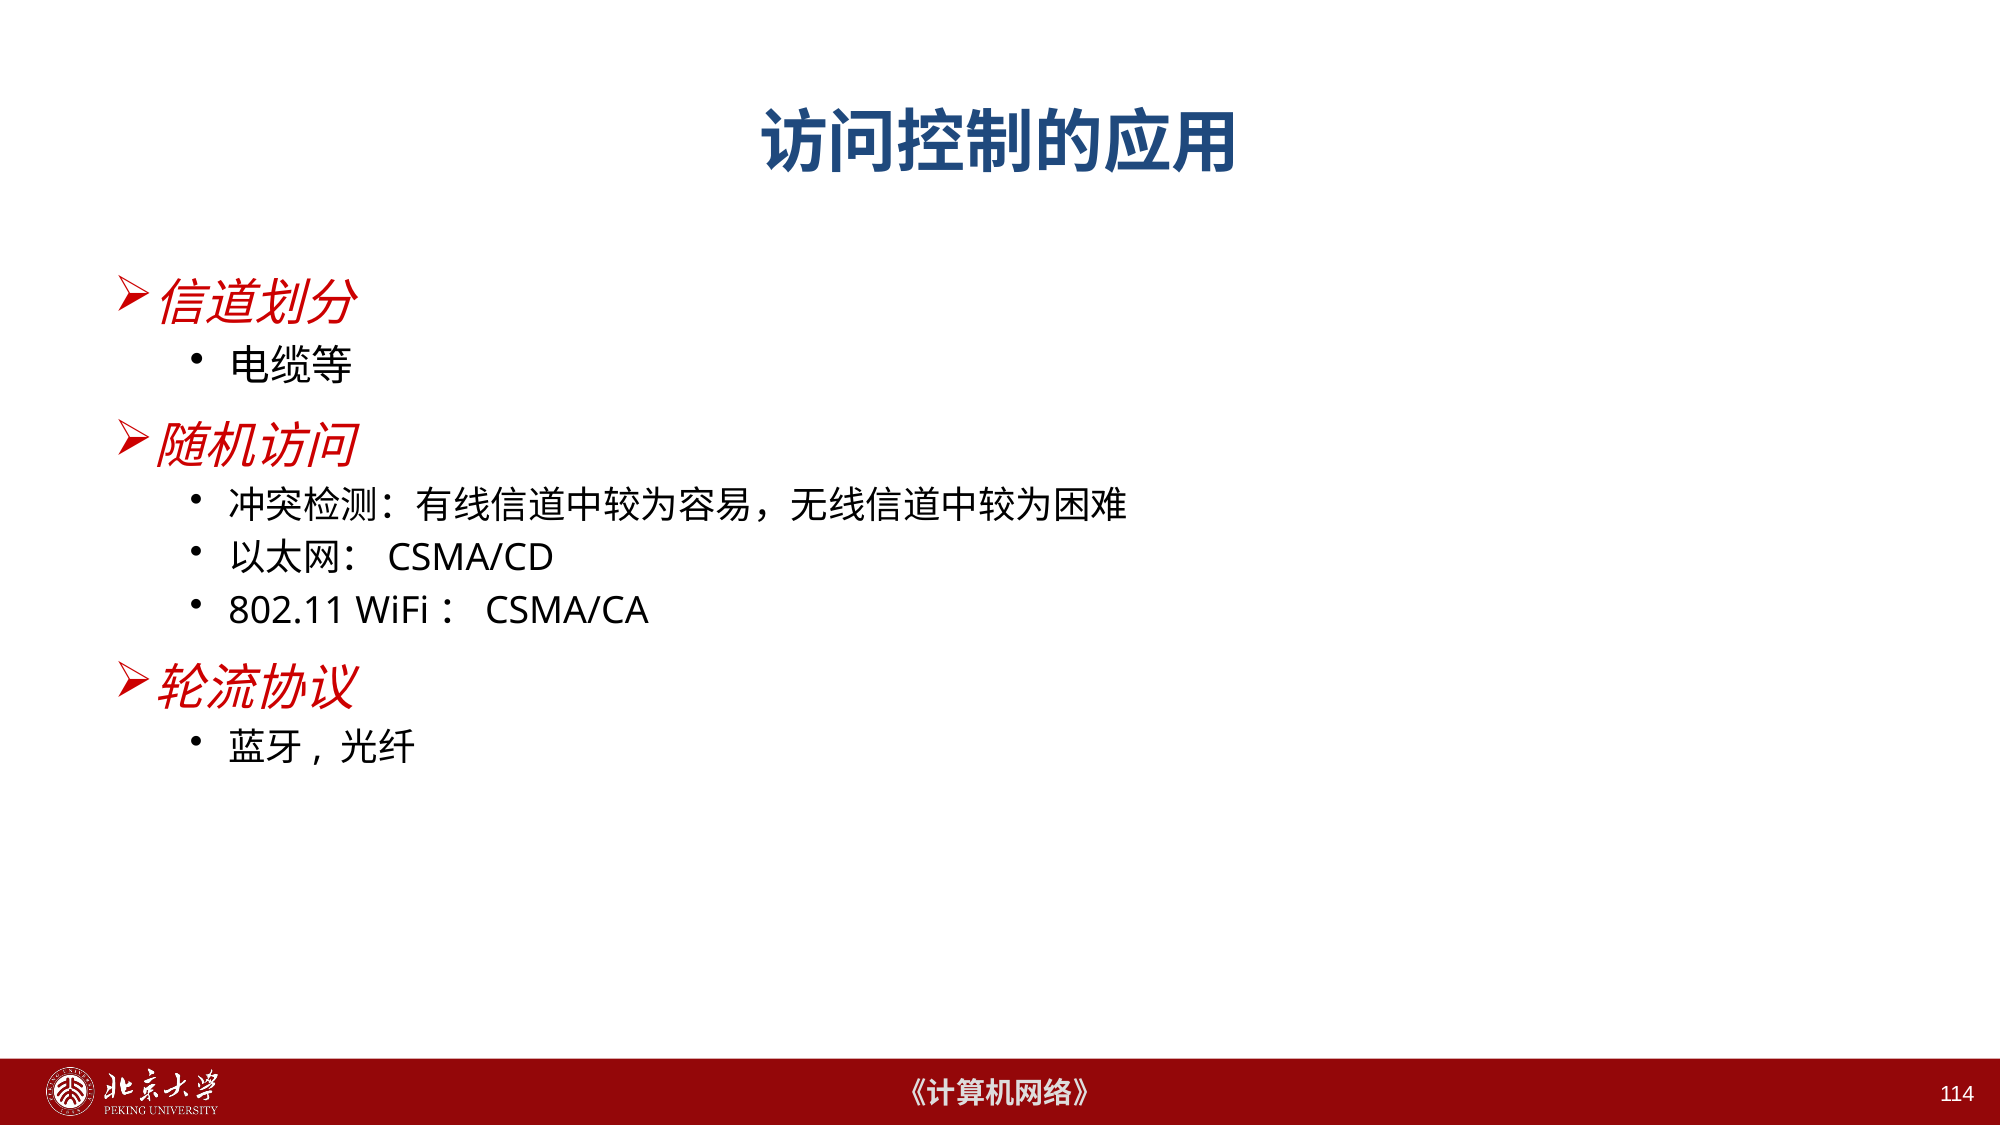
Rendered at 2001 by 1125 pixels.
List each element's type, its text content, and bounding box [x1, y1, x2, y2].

slide_number 114 [1522, 1072, 1990, 1125]
title 访问控制的应用 [99, 45, 1900, 233]
list 信道划分 电缆等 随机访问 冲突检测：有线信道中较为容易，无线信道中较为困难 以太网：CSMA/CD 802.11 WiFi：CSMA/CA 轮流协议 蓝牙, 光纤 [99, 262, 1900, 1005]
picture [46, 1067, 218, 1116]
